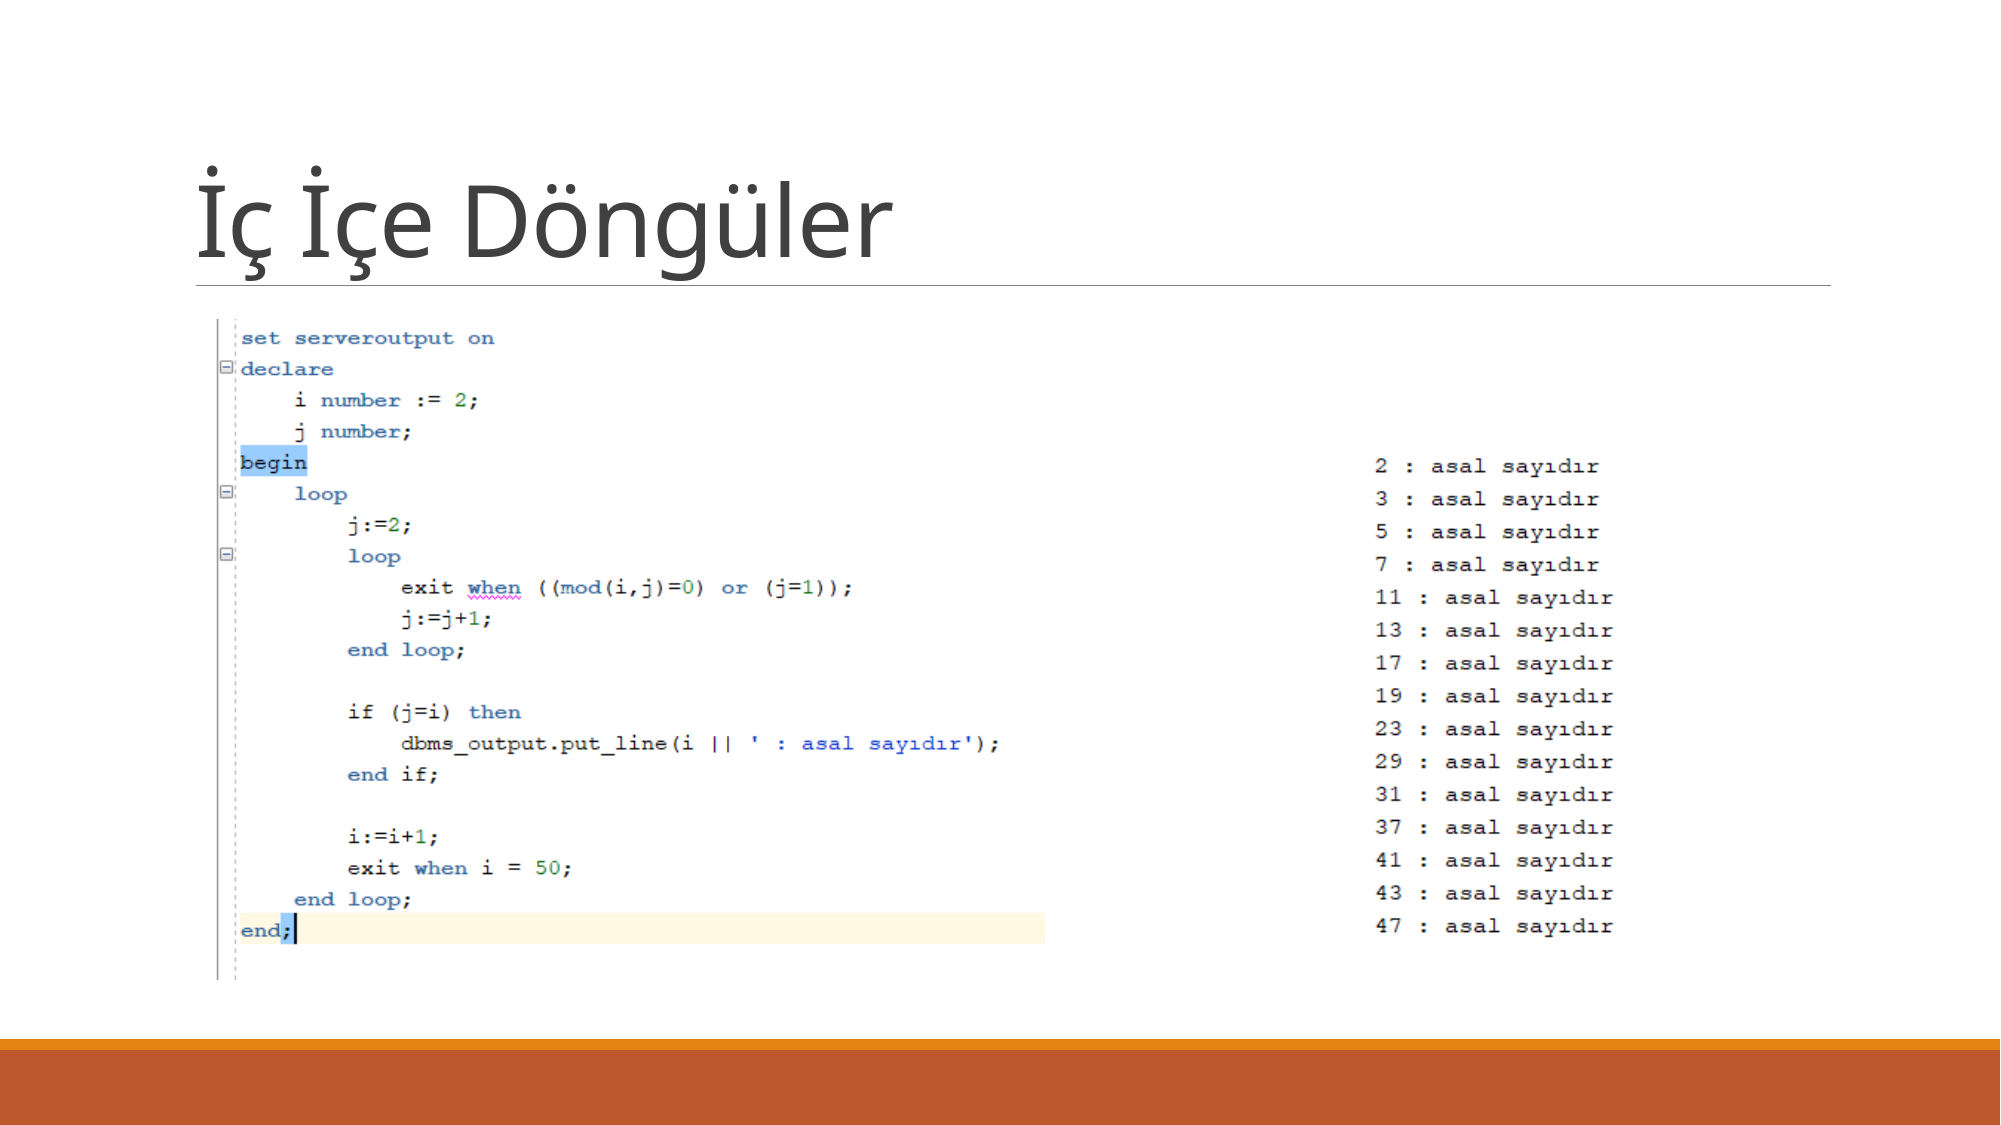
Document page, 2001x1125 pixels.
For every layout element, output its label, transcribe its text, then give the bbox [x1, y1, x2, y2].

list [179, 319, 1045, 981]
title İç İçe Döngüler [180, 47, 1830, 285]
picture [1369, 442, 1692, 943]
